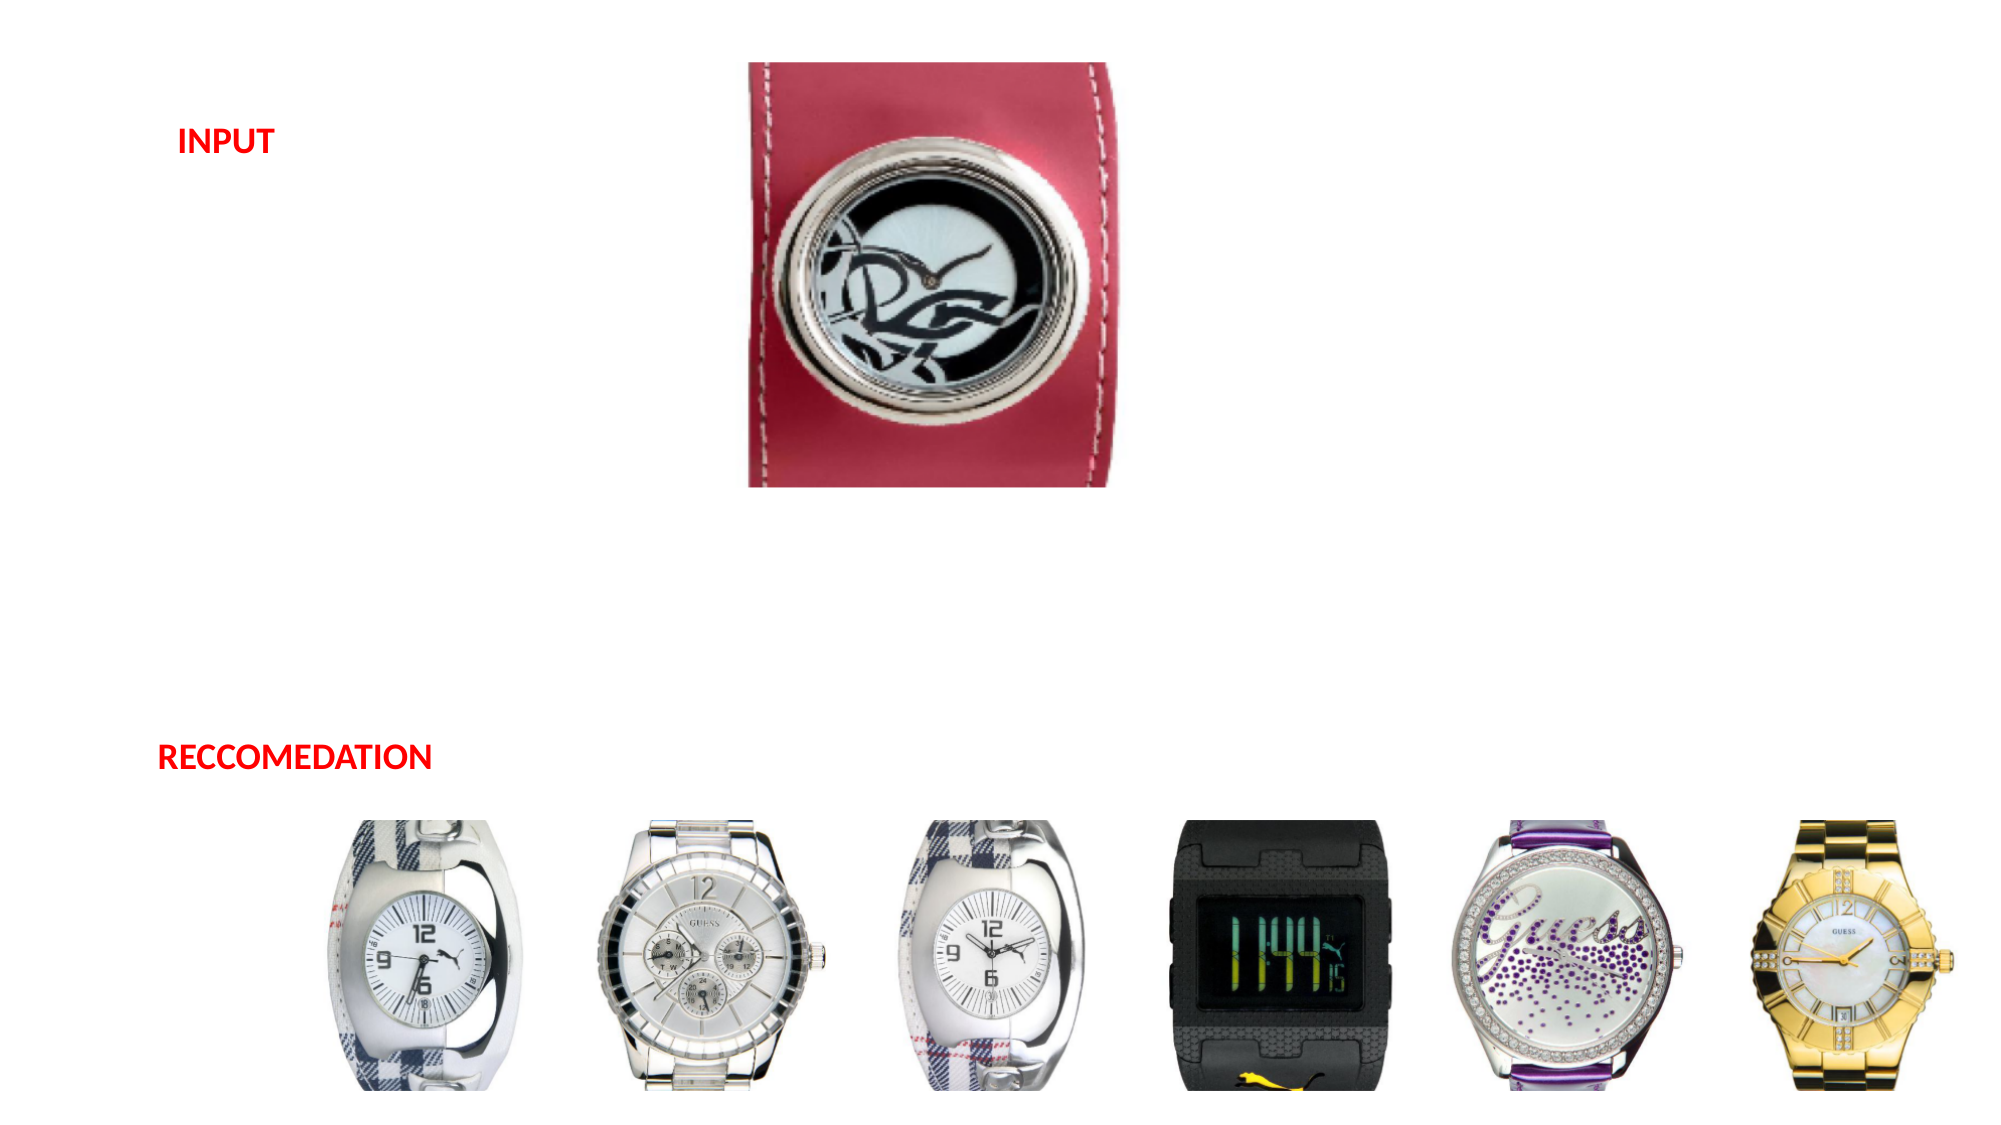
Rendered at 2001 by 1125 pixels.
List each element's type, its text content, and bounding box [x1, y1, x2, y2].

picture [294, 811, 1995, 1101]
text_box INPUT [150, 108, 311, 169]
text_box RECCOMEDATION [139, 724, 452, 830]
picture [680, 52, 1171, 499]
